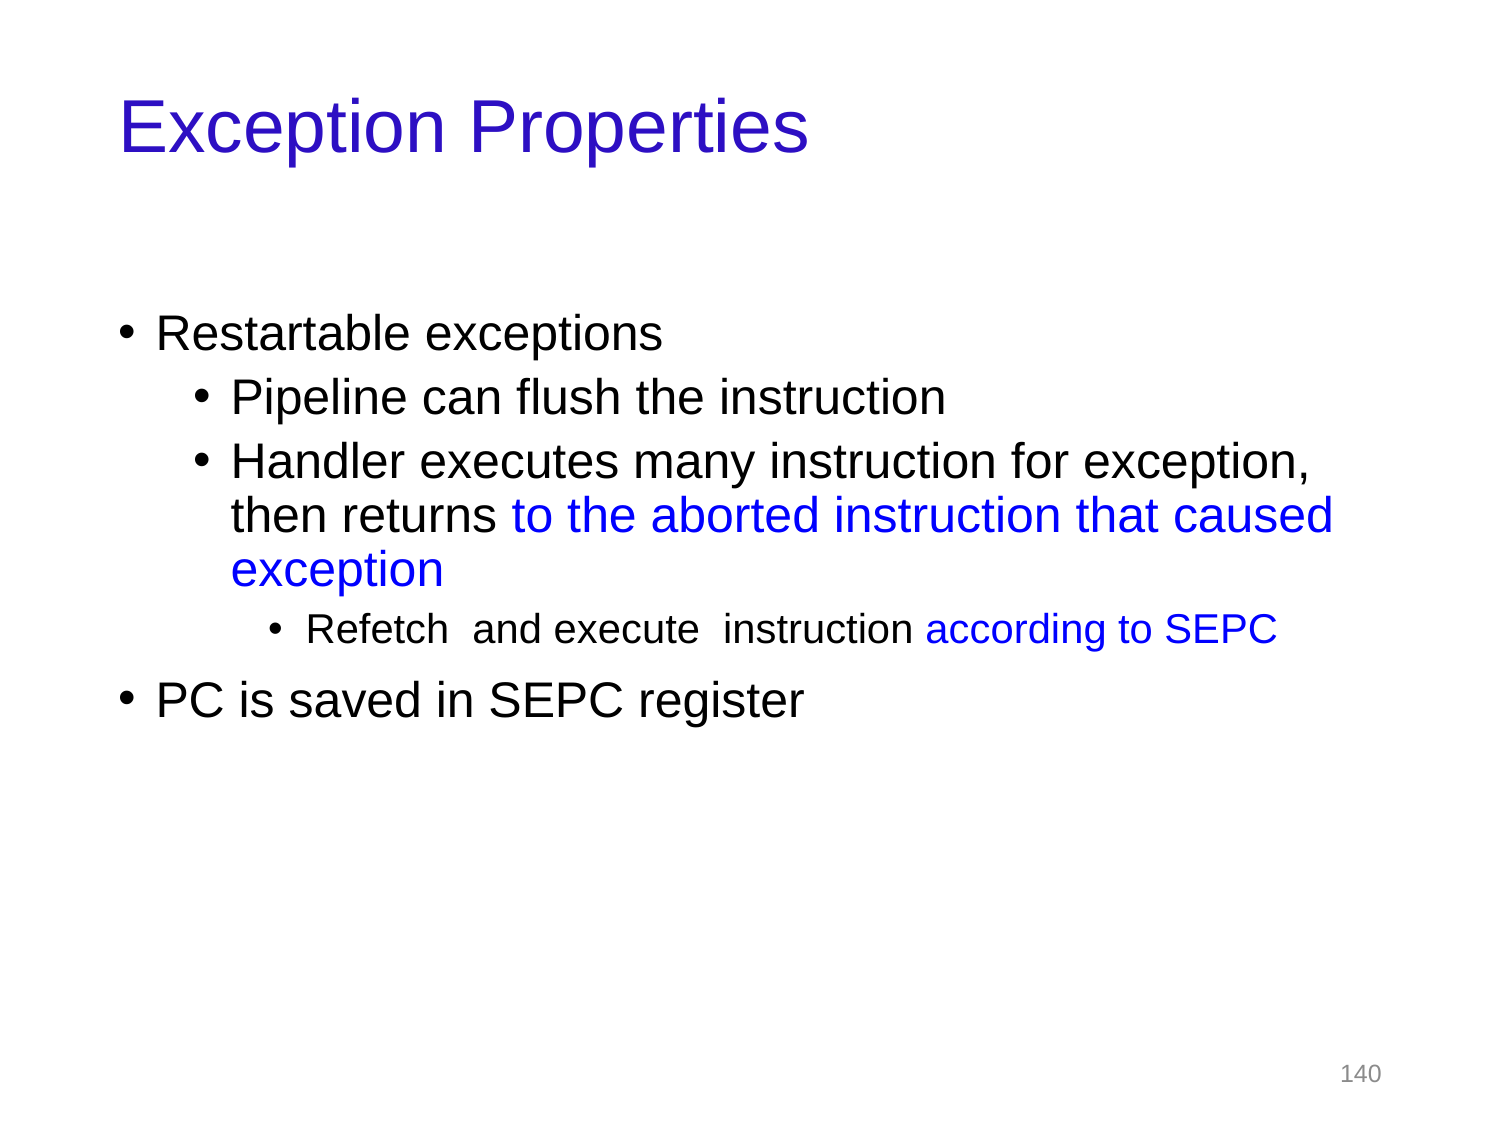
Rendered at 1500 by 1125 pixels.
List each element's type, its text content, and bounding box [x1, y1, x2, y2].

slide_number 140 [1059, 1042, 1397, 1103]
title Exception Properties [103, 59, 1397, 197]
list Restartable exceptions Pipeline can flush the instruction Handler executes many instruction for exception, then returns to the aborted instruction that caused exception Refetch and execute instruction according to SEPC PC is saved in SEPC register [103, 299, 1397, 1014]
